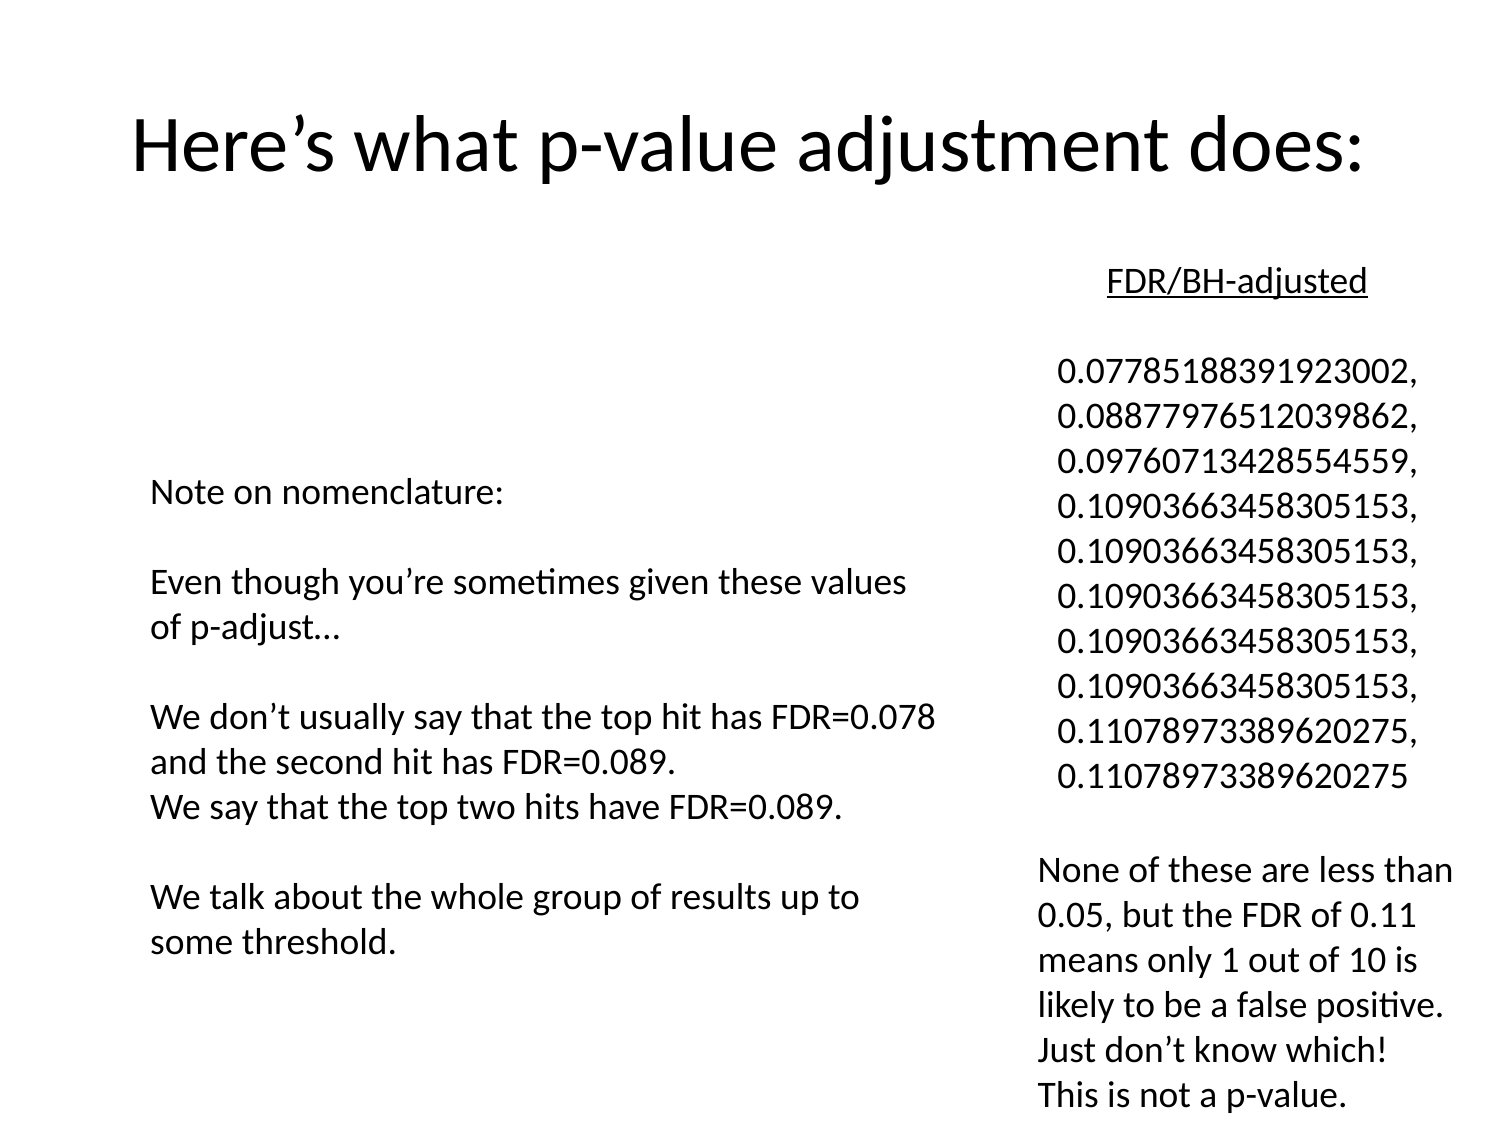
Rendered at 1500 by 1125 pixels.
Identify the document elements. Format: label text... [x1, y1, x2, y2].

text_box 0.07785188391923002, 0.08877976512039862, 0.09760713428554559, 0.10903663458305153, 0.10903663458305153, 0.10903663458305153, 0.10903663458305153, 0.10903663458305153, 0.11078973389620275, 0.11078973389620275 [1042, 338, 1500, 803]
text_box FDR/BH-adjusted [1042, 248, 1433, 309]
title Here’s what p-value adjustment does: [75, 45, 1425, 233]
text_box None of these are less than 0.05, but the FDR of 0.11 means only 1 out of 10 is likely to be a false positive. Just don’t know which! This is not a p-value. [1022, 837, 1500, 1122]
text_box Note on nomenclature: Even though you’re sometimes given these values of p-adjust… We don’t usually say that the top hit has FDR=0.078 and the second hit has FDR=0.089. We say that the top two hits have FDR=0.089. We talk about the whole group of results up to some threshold. [135, 459, 960, 969]
